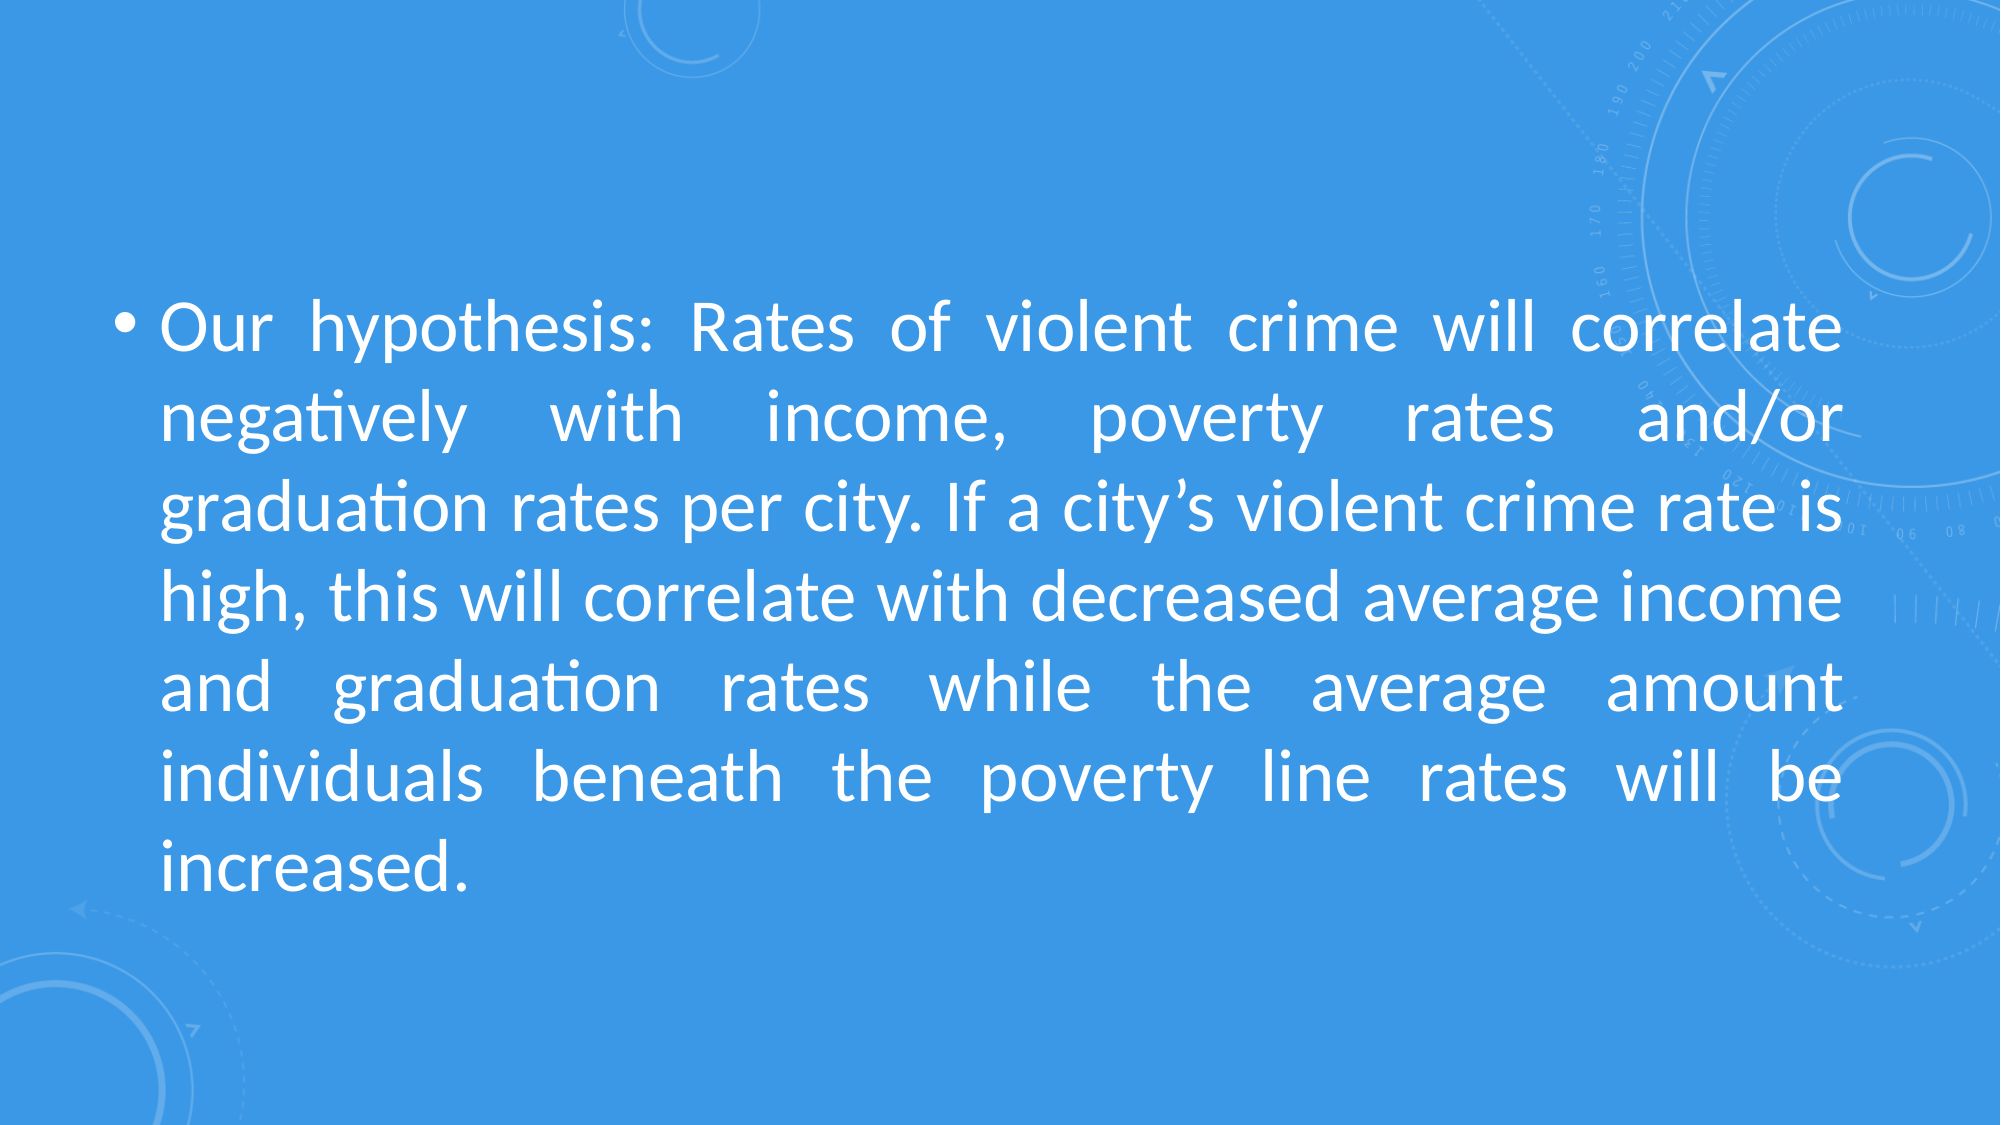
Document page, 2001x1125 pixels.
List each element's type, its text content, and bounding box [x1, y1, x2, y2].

picture [0, 0, 2000, 1125]
list Our hypothesis: Rates of violent crime will correlate negatively with income, poverty rates and/or graduation rates per city. If a city’s violent crime rate is high, this will correlate with decreased average income and graduation rates while the average amount individuals beneath the poverty line rates will be increased. [97, 353, 1861, 830]
